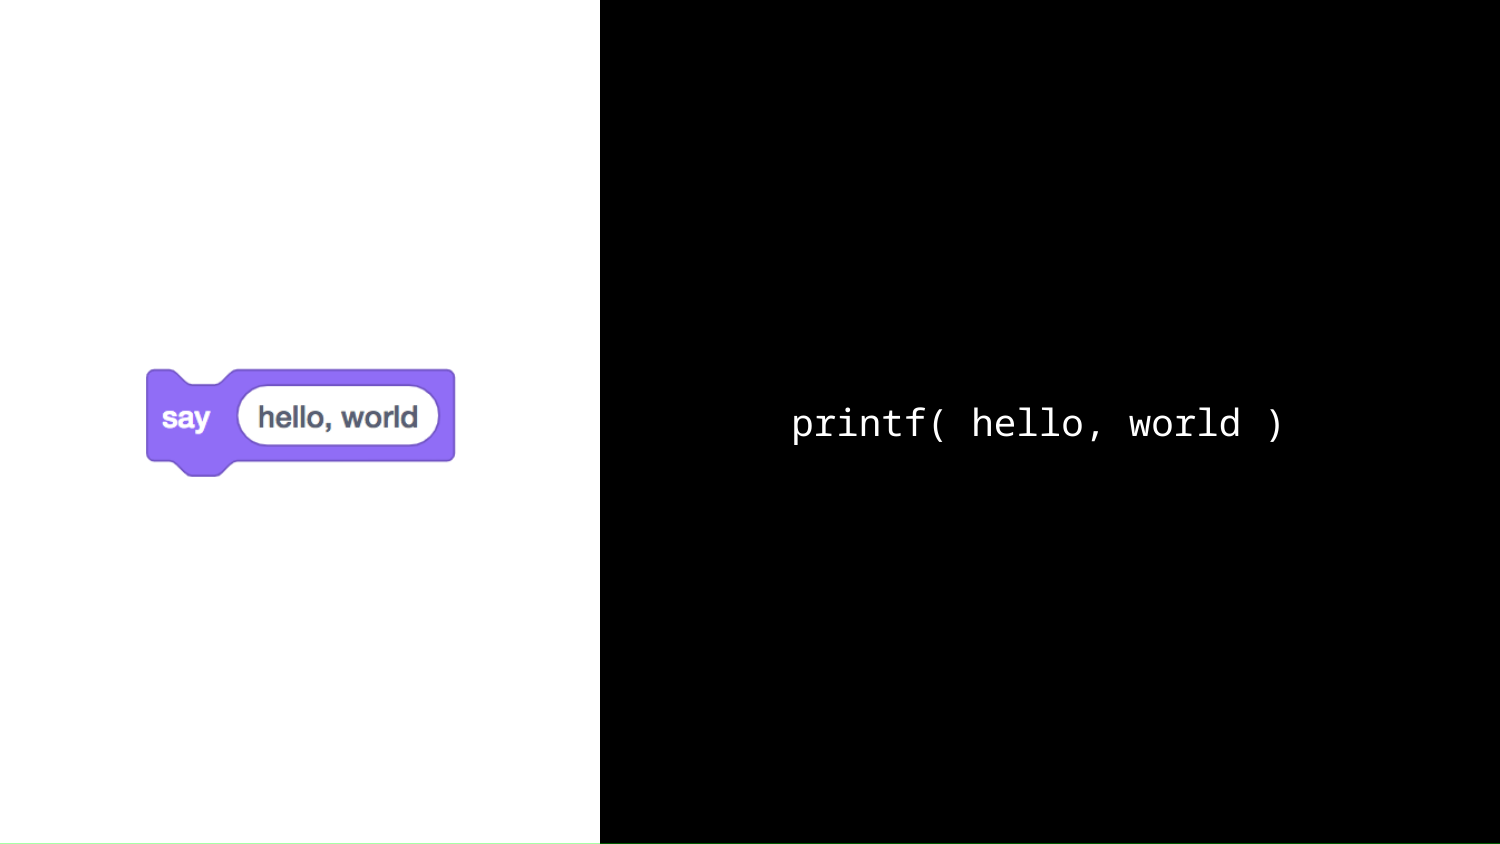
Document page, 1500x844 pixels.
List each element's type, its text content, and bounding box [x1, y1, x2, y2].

text_box printf("hello, world"); [774, 321, 1326, 523]
text_box [600, 0, 1500, 844]
text_box [0, 0, 600, 844]
picture [125, 347, 475, 497]
